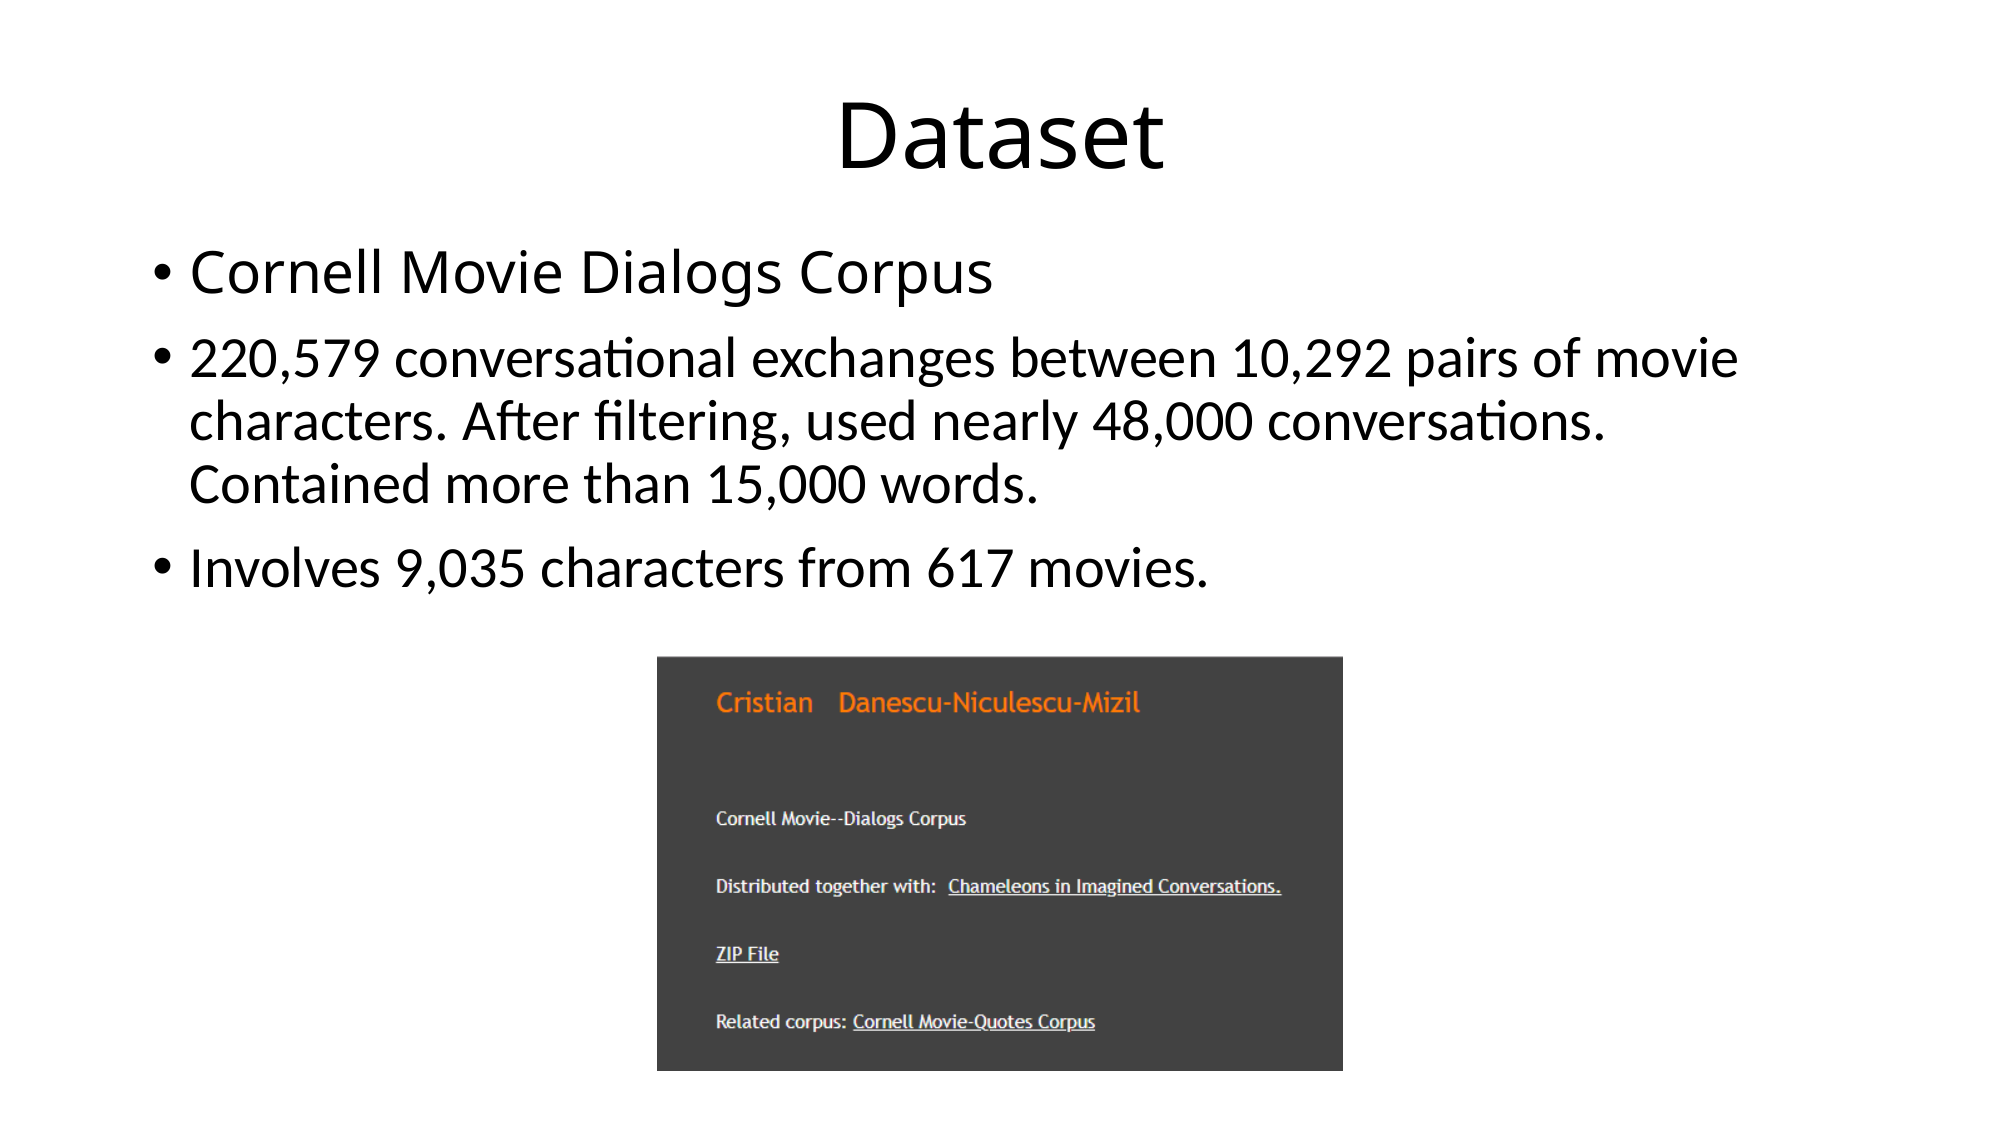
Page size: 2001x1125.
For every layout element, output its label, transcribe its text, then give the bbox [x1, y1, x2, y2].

list Cornell Movie Dialogs Corpus 220,579 conversational exchanges between 10,292 pairs of movie characters. After filtering, used nearly 48,000 conversations. Contained more than 15,000 words. Involves 9,035 characters from 617 movies. [137, 236, 1863, 950]
title Dataset [137, 30, 1863, 236]
picture [657, 656, 1343, 1071]
